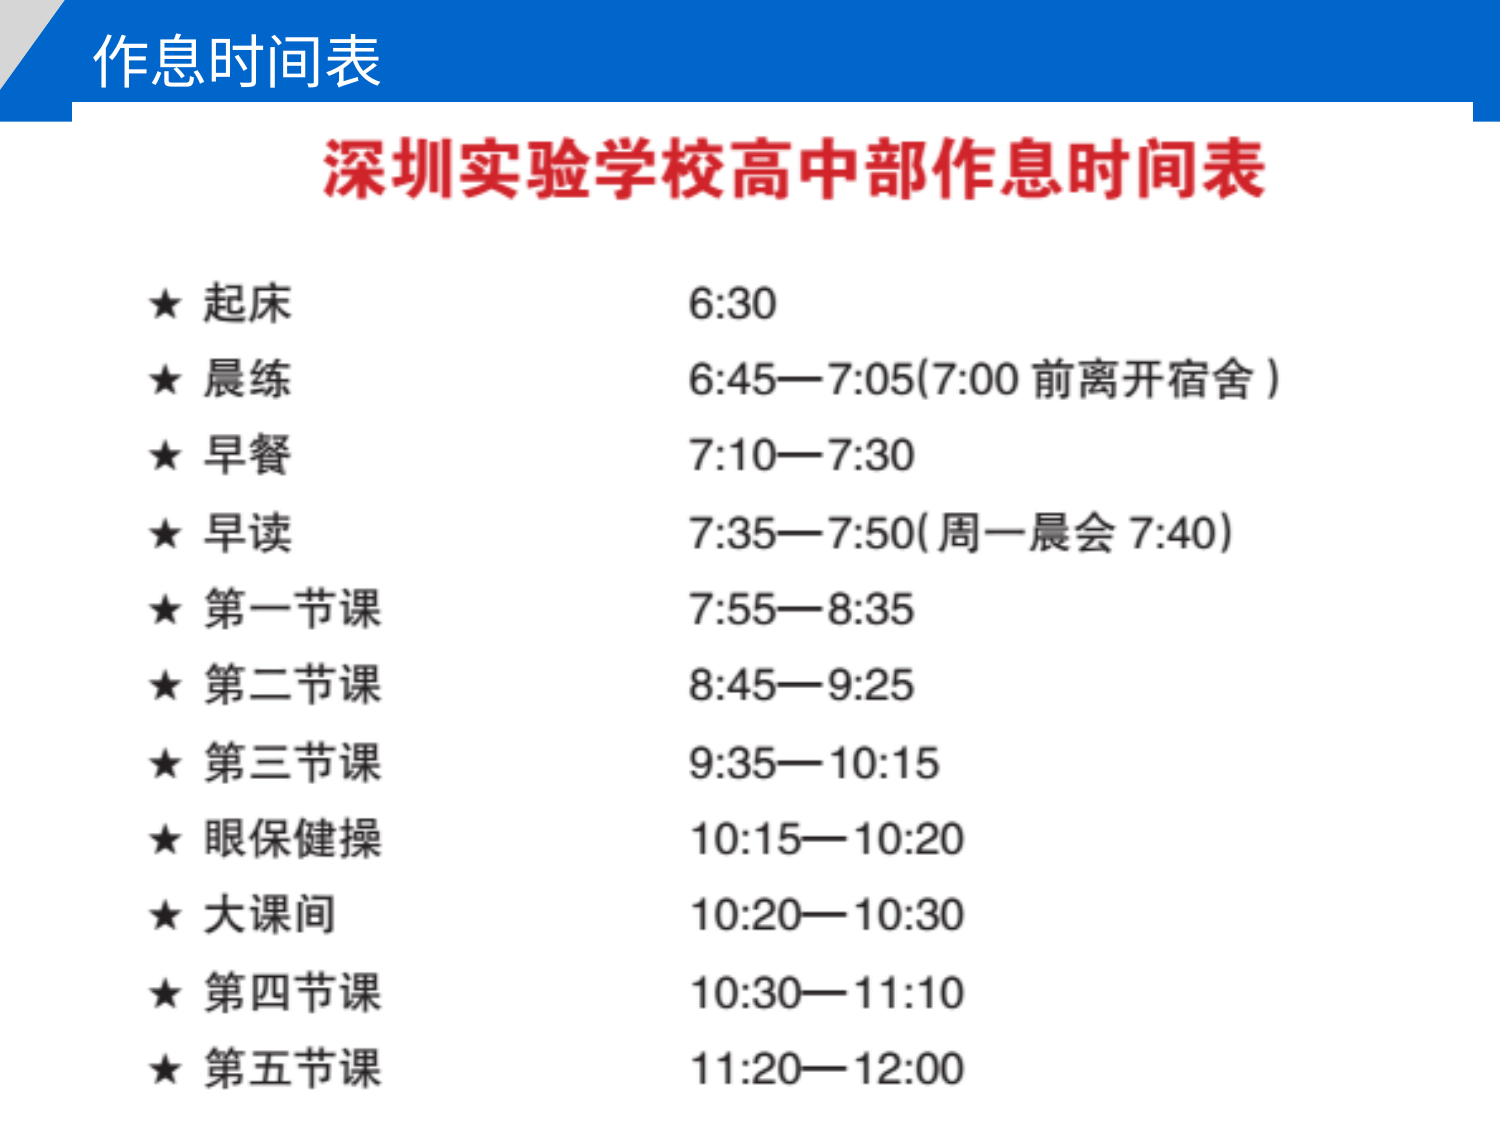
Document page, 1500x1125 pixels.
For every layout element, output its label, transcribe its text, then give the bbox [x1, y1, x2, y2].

text_box 作息时间表 [76, 17, 804, 102]
text_box [0, 0, 1500, 122]
picture [72, 102, 1473, 1125]
text_box [0, 0, 65, 90]
